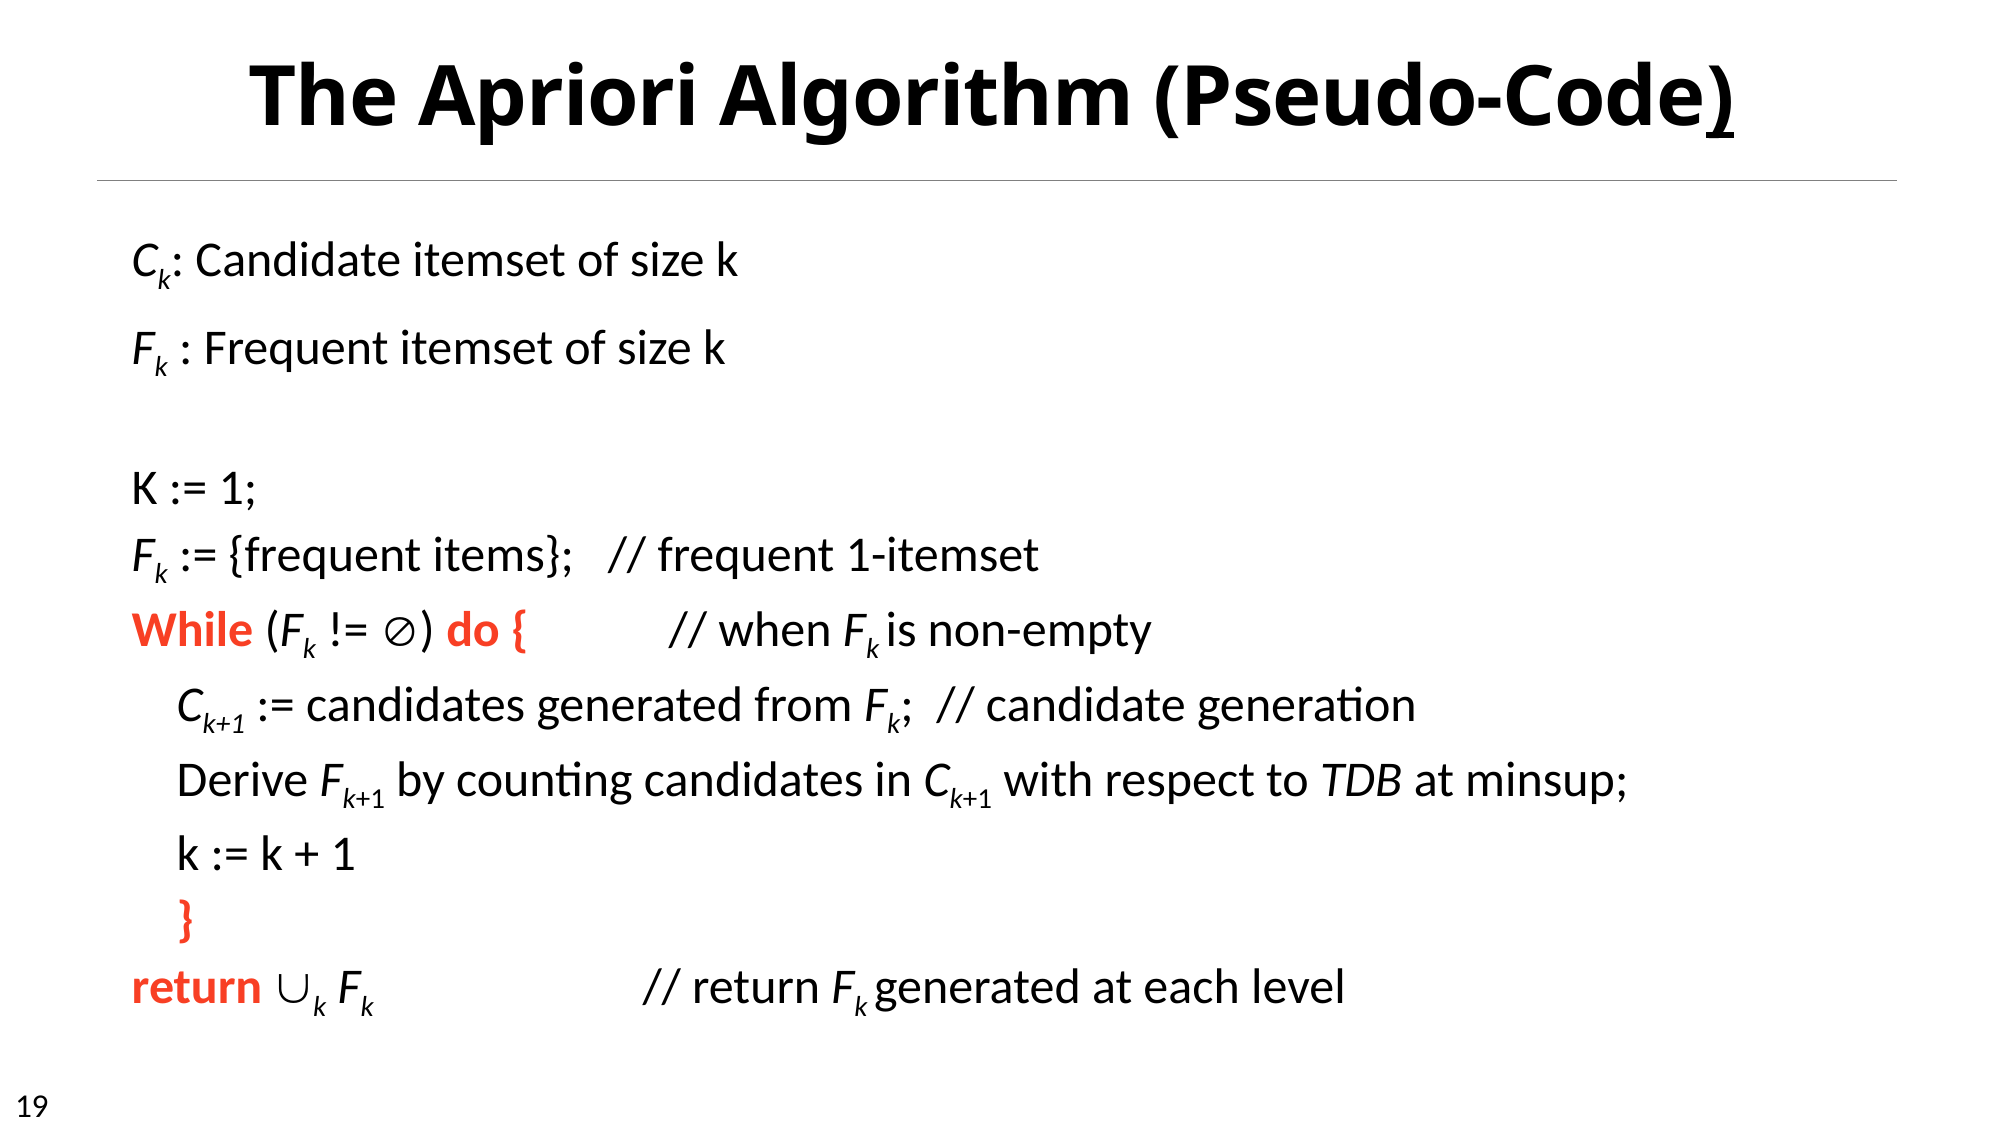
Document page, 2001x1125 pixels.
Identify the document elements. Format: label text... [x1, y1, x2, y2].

list Ck: Candidate itemset of size k Fk : Frequent itemset of size k K := 1; Fk := {frequent items}; // frequent 1-itemset While (Fk != ) do { // when Fk is non-empty Ck+1 := candidates generated from Fk; // candidate generation Derive Fk+1 by counting candidates in Ck+1 with respect to TDB at minsup; k := k + 1 } return k Fk // return Fk generated at each level [116, 212, 1900, 1050]
title The Apriori Algorithm (Pseudo-Code) [166, 37, 1817, 150]
